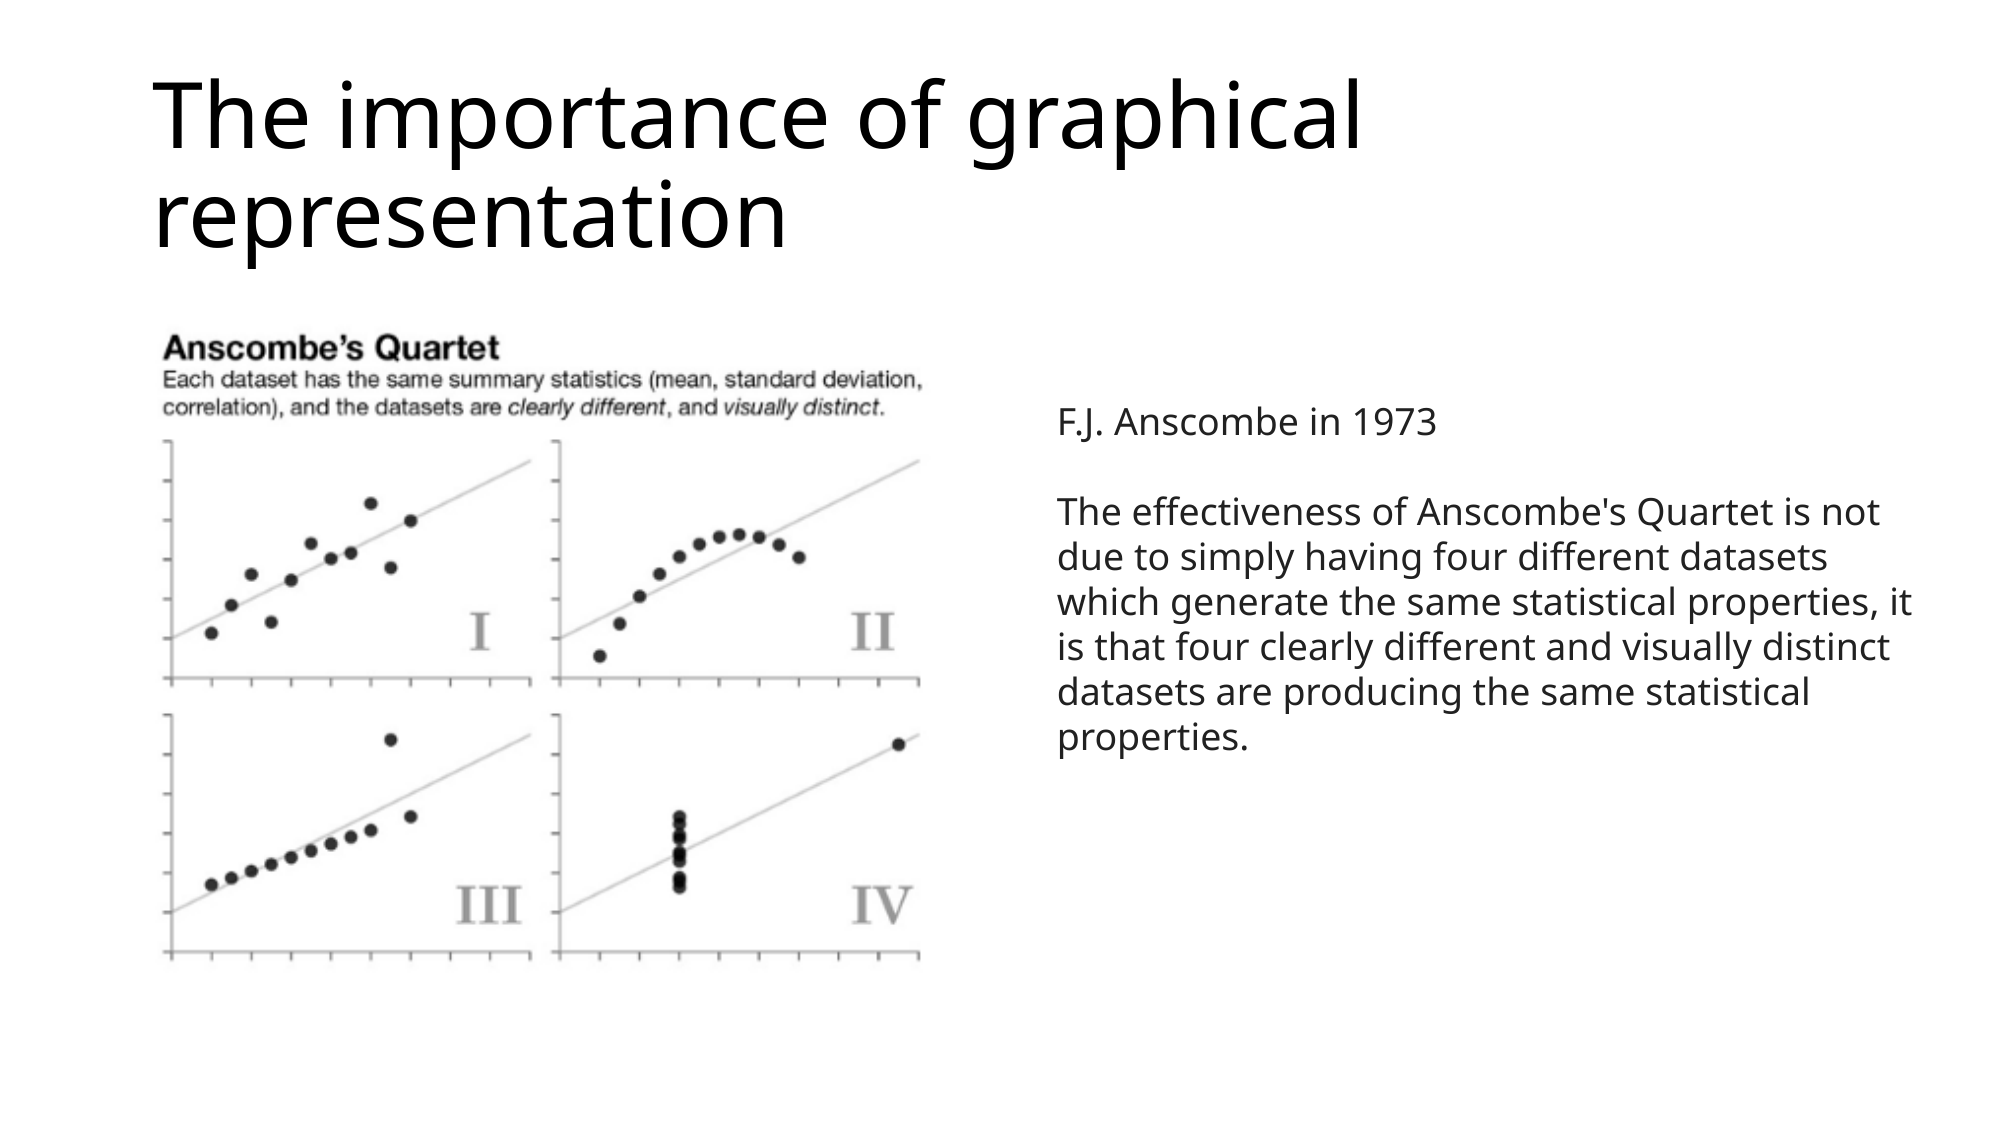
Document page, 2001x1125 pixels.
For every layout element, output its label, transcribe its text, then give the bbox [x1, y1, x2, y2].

picture [137, 308, 958, 988]
title The importance of graphical representation [137, 59, 1863, 278]
text_box F.J. Anscombe in 1973 The effectiveness of Anscombe's Quartet is not due to simply having four different datasets which generate the same statistical properties, it is that four clearly different and visually distinct datasets are producing the same statistical properties. [1042, 390, 1953, 766]
